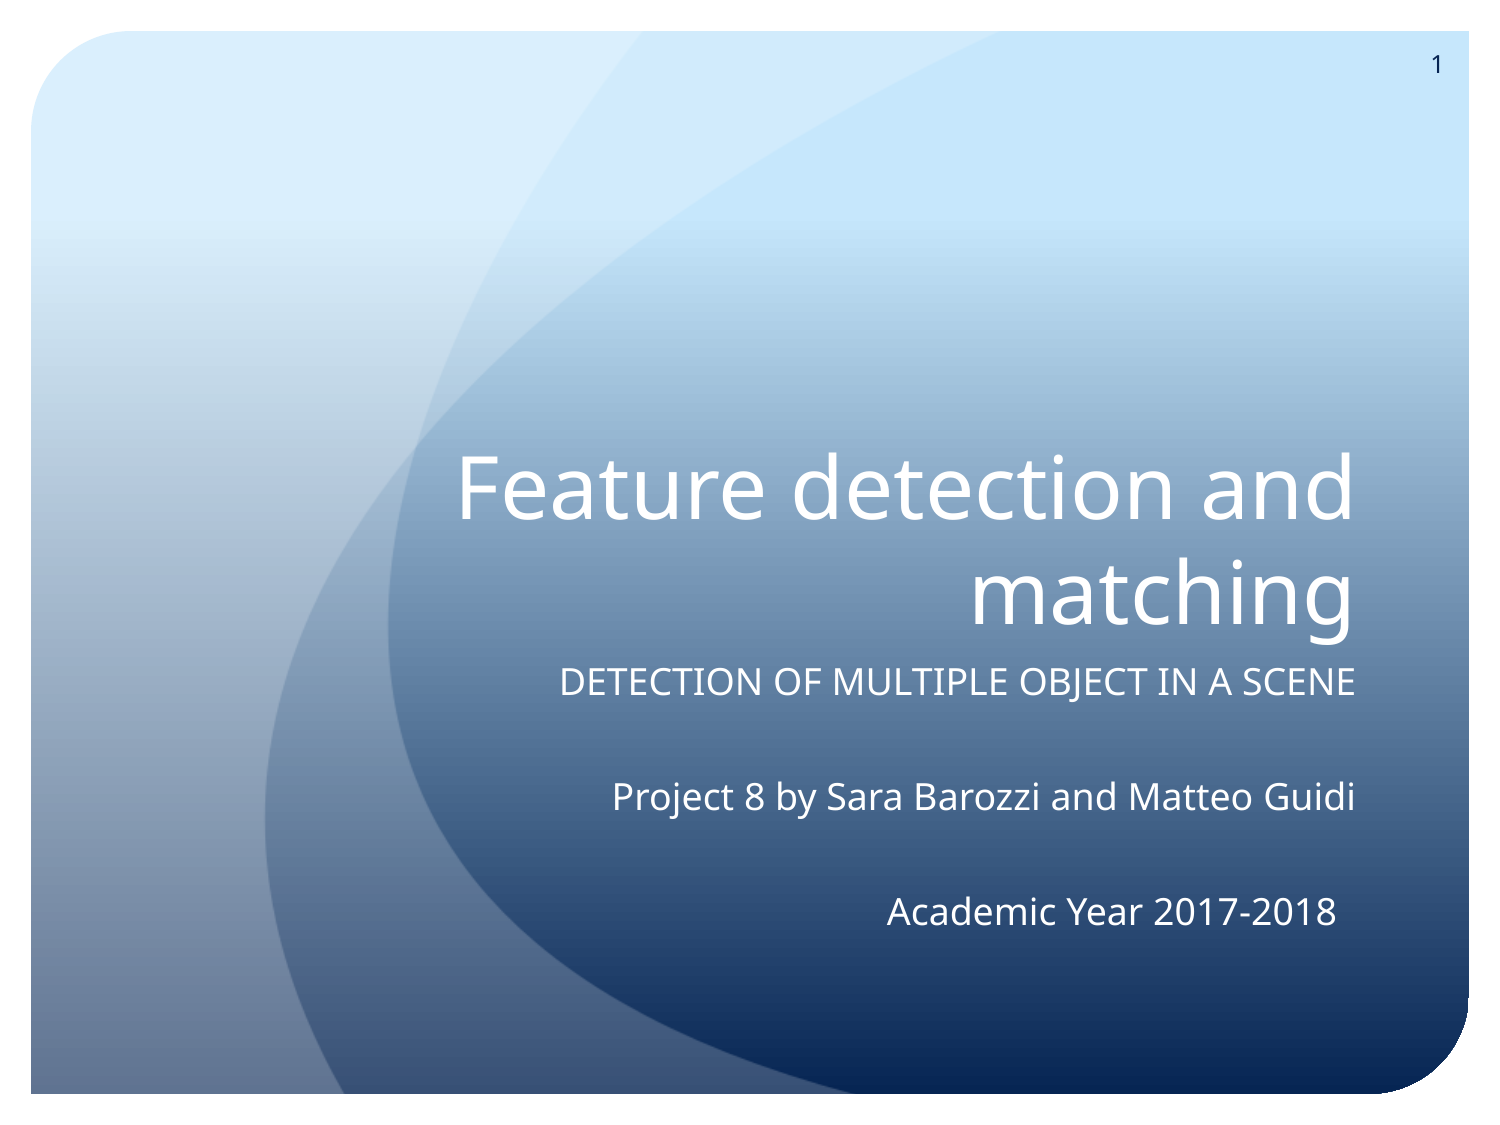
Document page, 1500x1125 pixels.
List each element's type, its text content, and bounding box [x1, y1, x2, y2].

title Feature detection and matching [52, 224, 1372, 650]
slide_number 1 [1378, 36, 1460, 96]
subtitle DETECTION OF MULTIPLE OBJECT IN A SCENE Project 8 by Sara Barozzi and Matteo Guidi Academic Year 2017-2018 [262, 650, 1372, 1035]
picture [25, 30, 1474, 1095]
